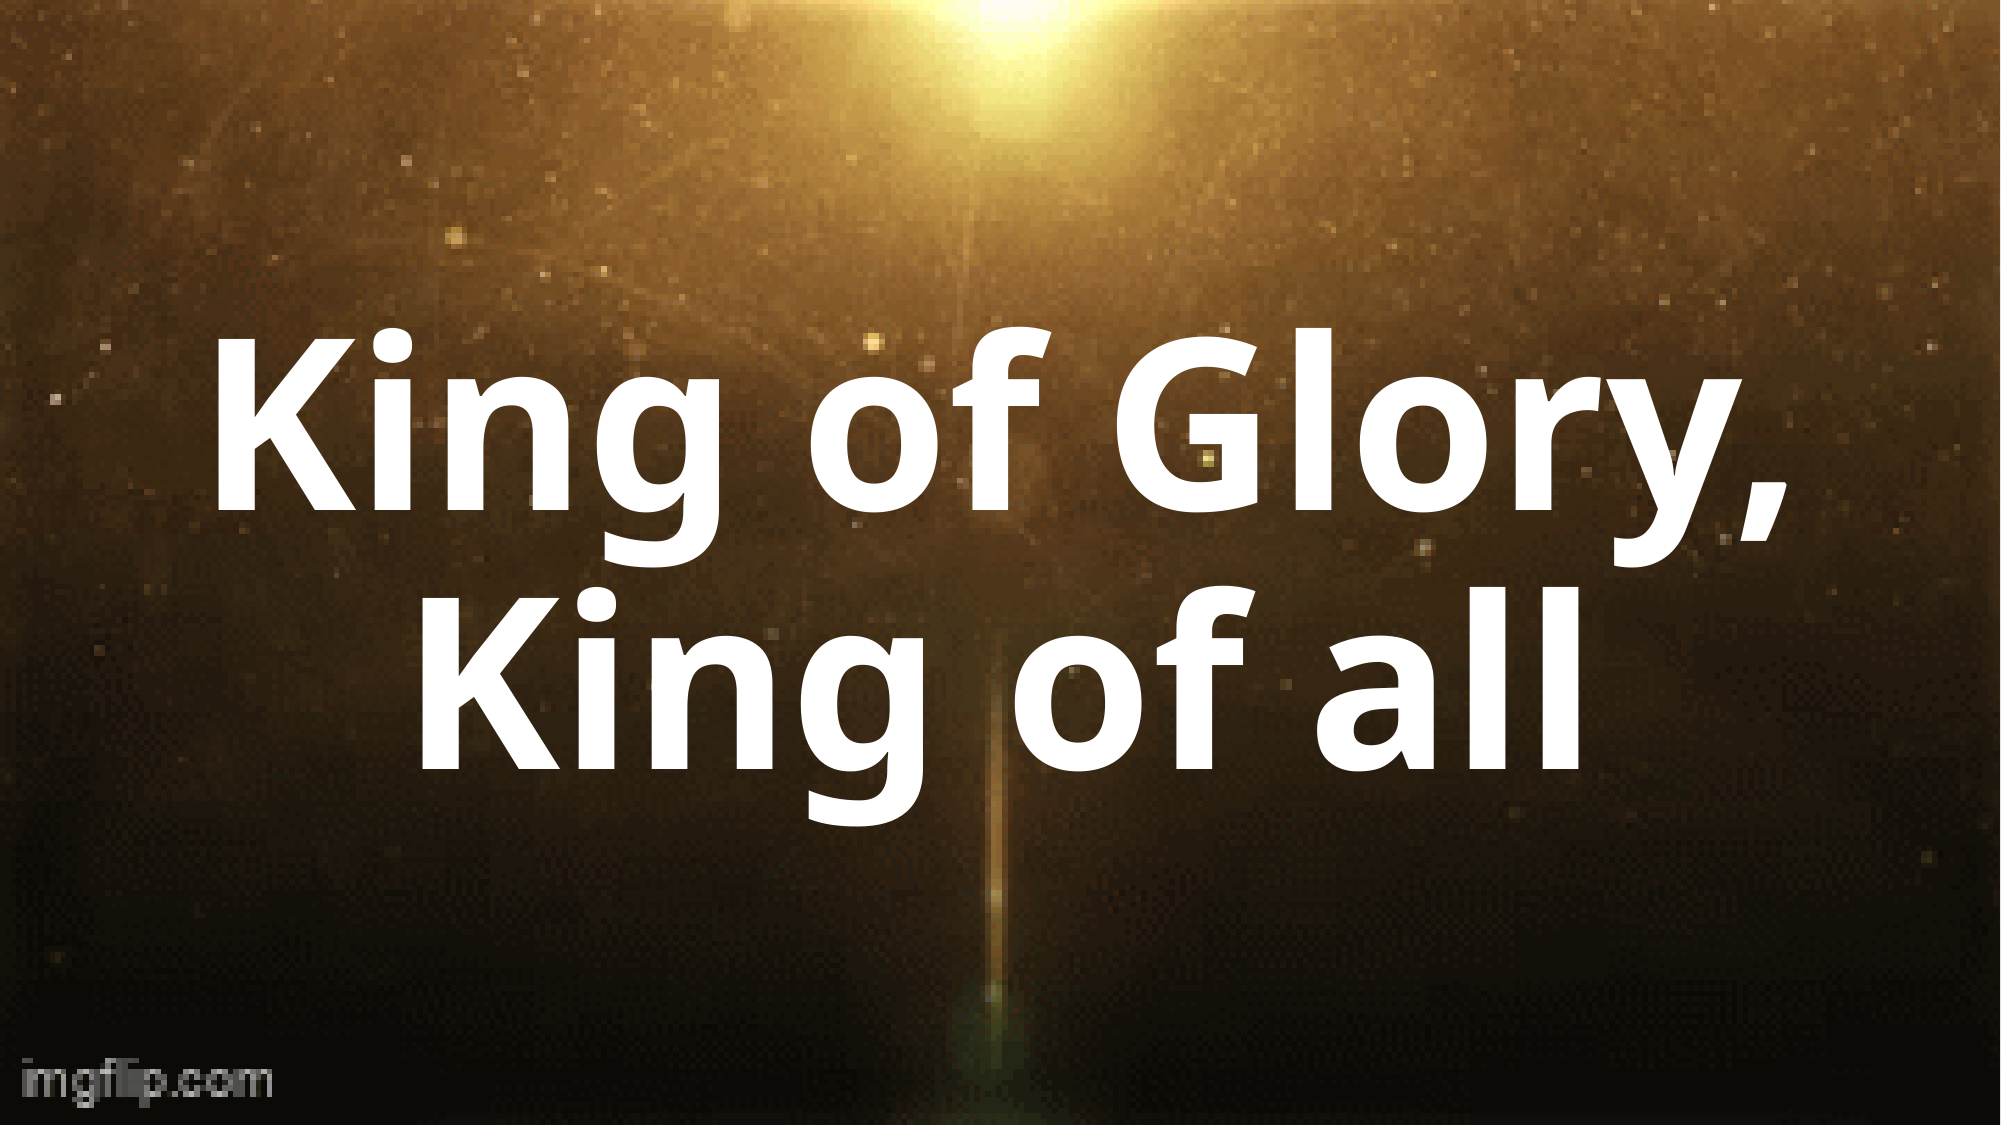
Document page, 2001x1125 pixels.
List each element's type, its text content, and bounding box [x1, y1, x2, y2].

title King of Glory, King of all [0, 0, 2000, 1125]
